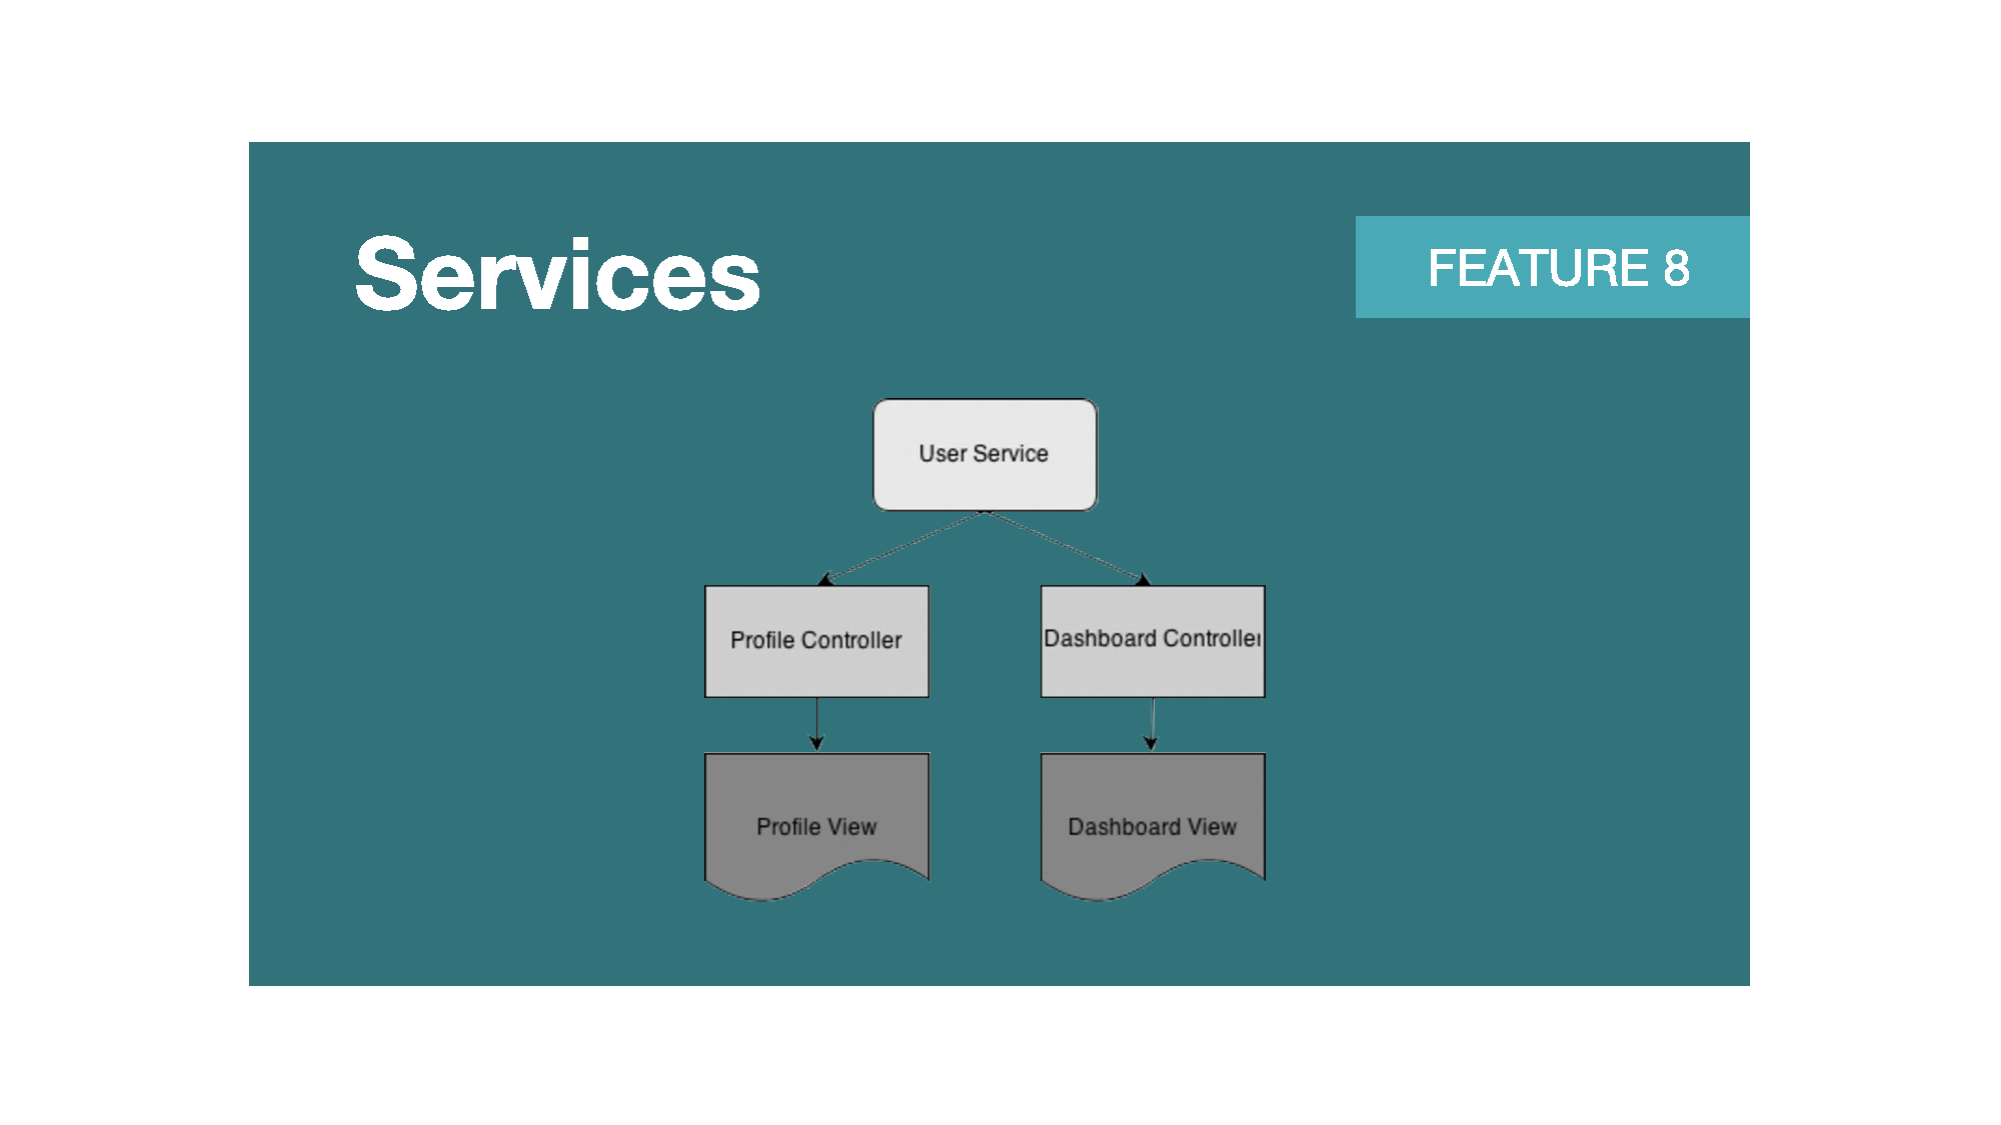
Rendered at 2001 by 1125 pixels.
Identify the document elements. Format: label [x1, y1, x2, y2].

picture [249, 142, 1750, 986]
